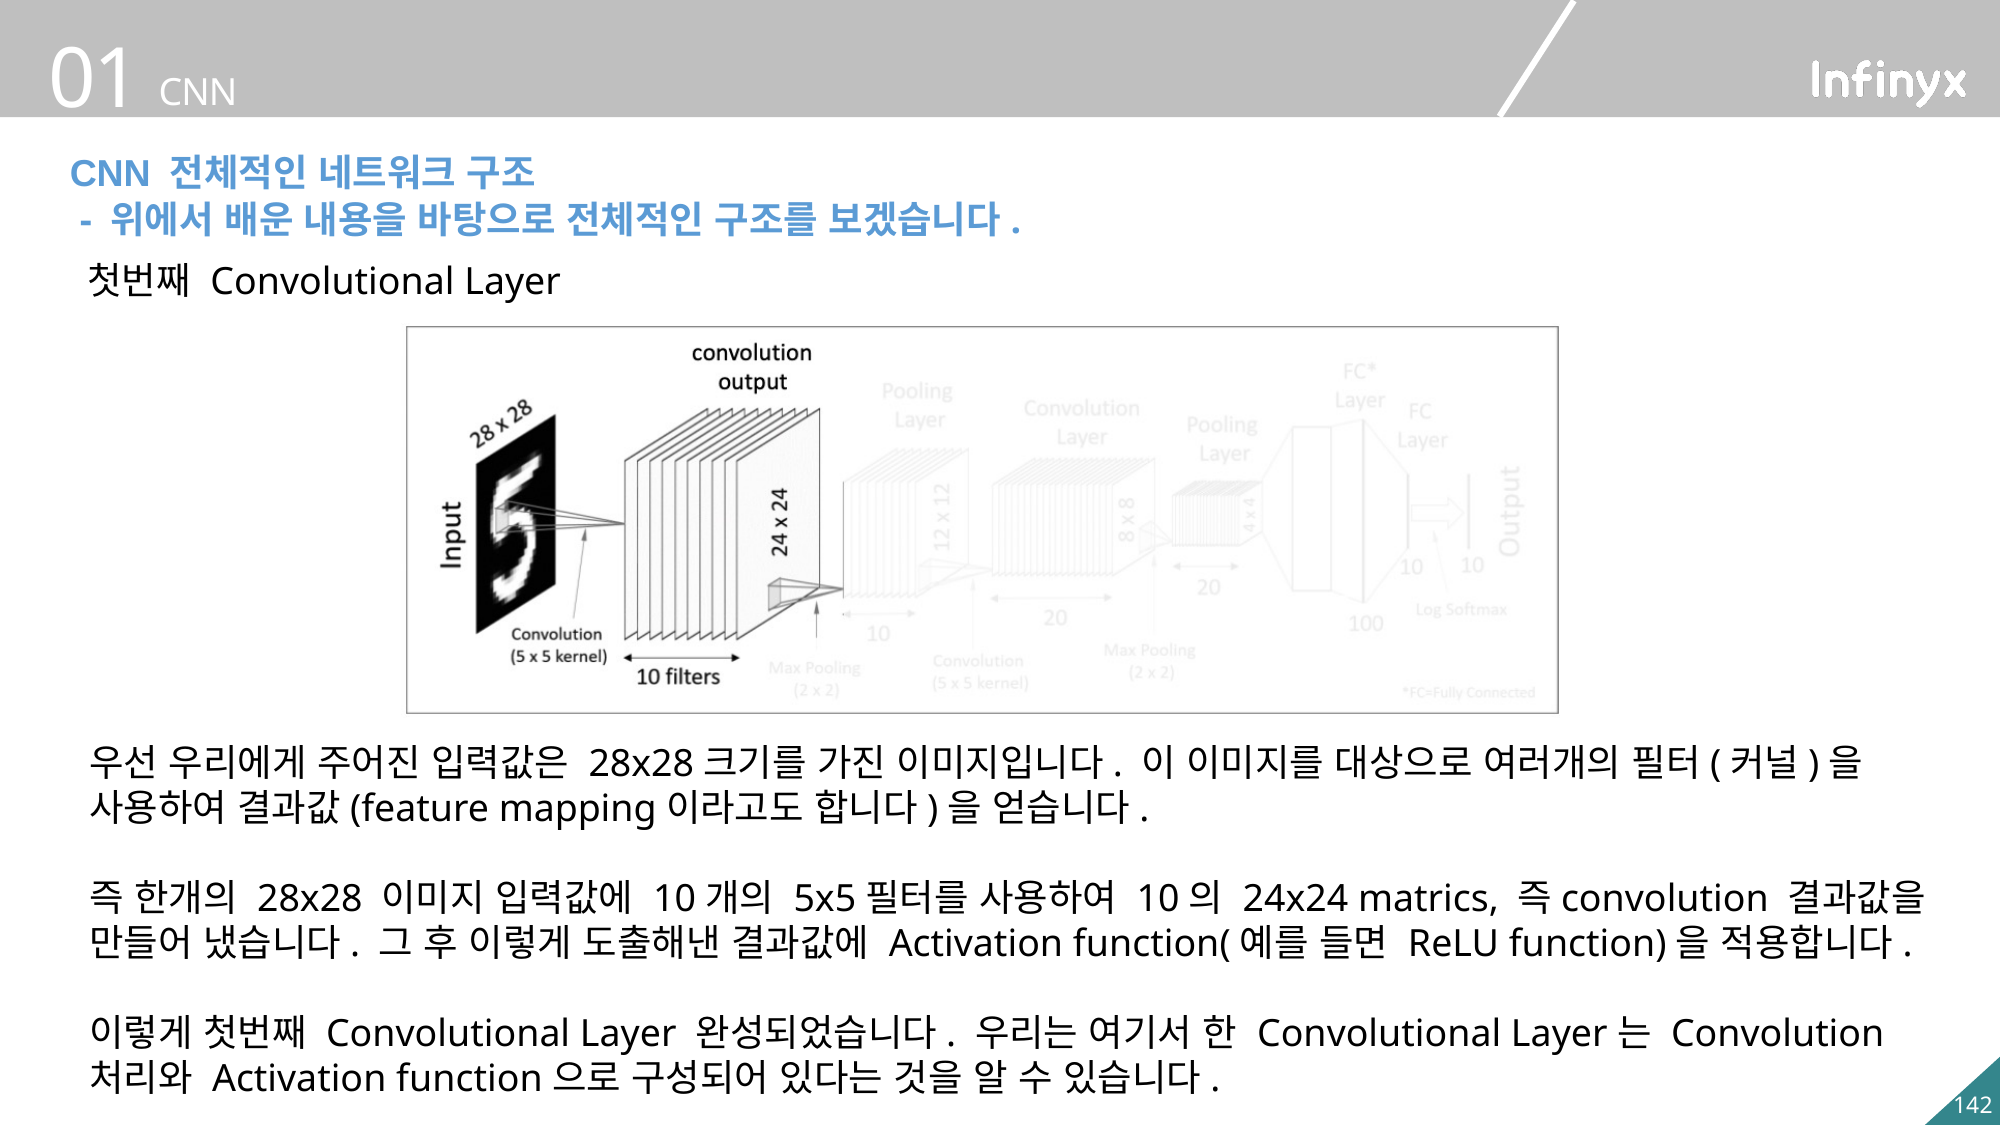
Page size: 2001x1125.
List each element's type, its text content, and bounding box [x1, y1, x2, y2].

picture [1812, 60, 1966, 108]
text_box 우선 우리에게 주어진 입력값은 28x28크기를 가진 이미지입니다. 이 이미지를 대상으로 여러개의 필터(커널)을 사용하여 결과값(feature mapping이라고도 합니다)을 얻습니다. 즉 한개의 28x28 이미지 입력값에 10개의 5x5필터를 사용하여 10의 24x24 matrics, 즉convolution 결과값을 만들어 냈습니다. 그 후 이렇게 도출해낸 결과값에 Activation function(예를 들면 ReLU function)을 적용합니다. 이렇게 첫번째 Convolutional Layer 완성되었습니다. 우리는 여기서 한 Convolutional Layer는 Convolution처리와 Activation function으로 구성되어 있다는 것을 알 수 있습니다. [74, 731, 1961, 1107]
picture [401, 323, 1563, 718]
text_box CNN 전체적인 네트워크 구조 - 위에서 배운 내용을 바탕으로 전체적인 구조를 보겠습니다. [53, 141, 1287, 248]
text_box 첫번째 Convolutional Layer [53, 249, 1058, 309]
